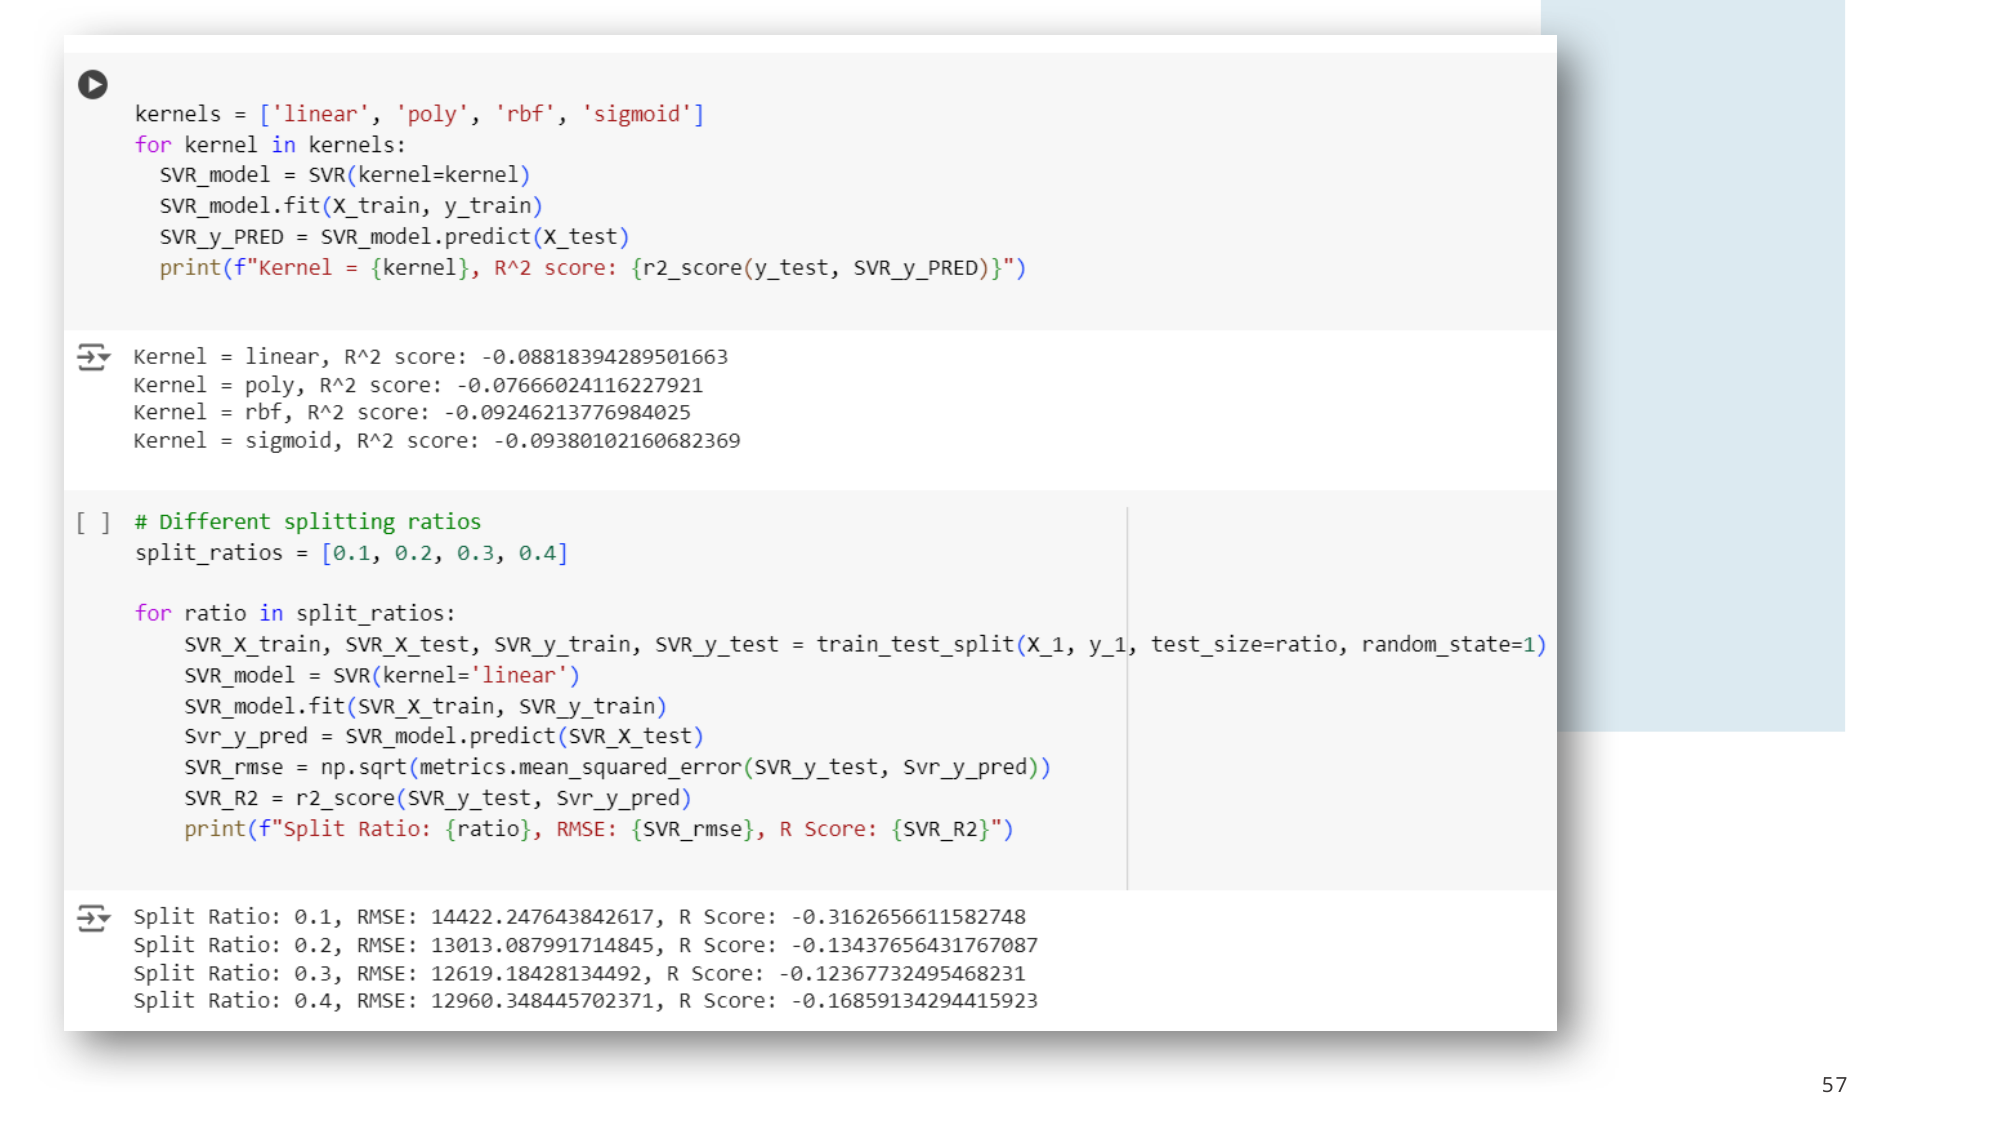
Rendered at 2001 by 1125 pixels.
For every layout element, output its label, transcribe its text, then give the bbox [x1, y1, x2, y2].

slide_number 57 [1412, 1068, 1863, 1103]
picture [63, 35, 1557, 1031]
